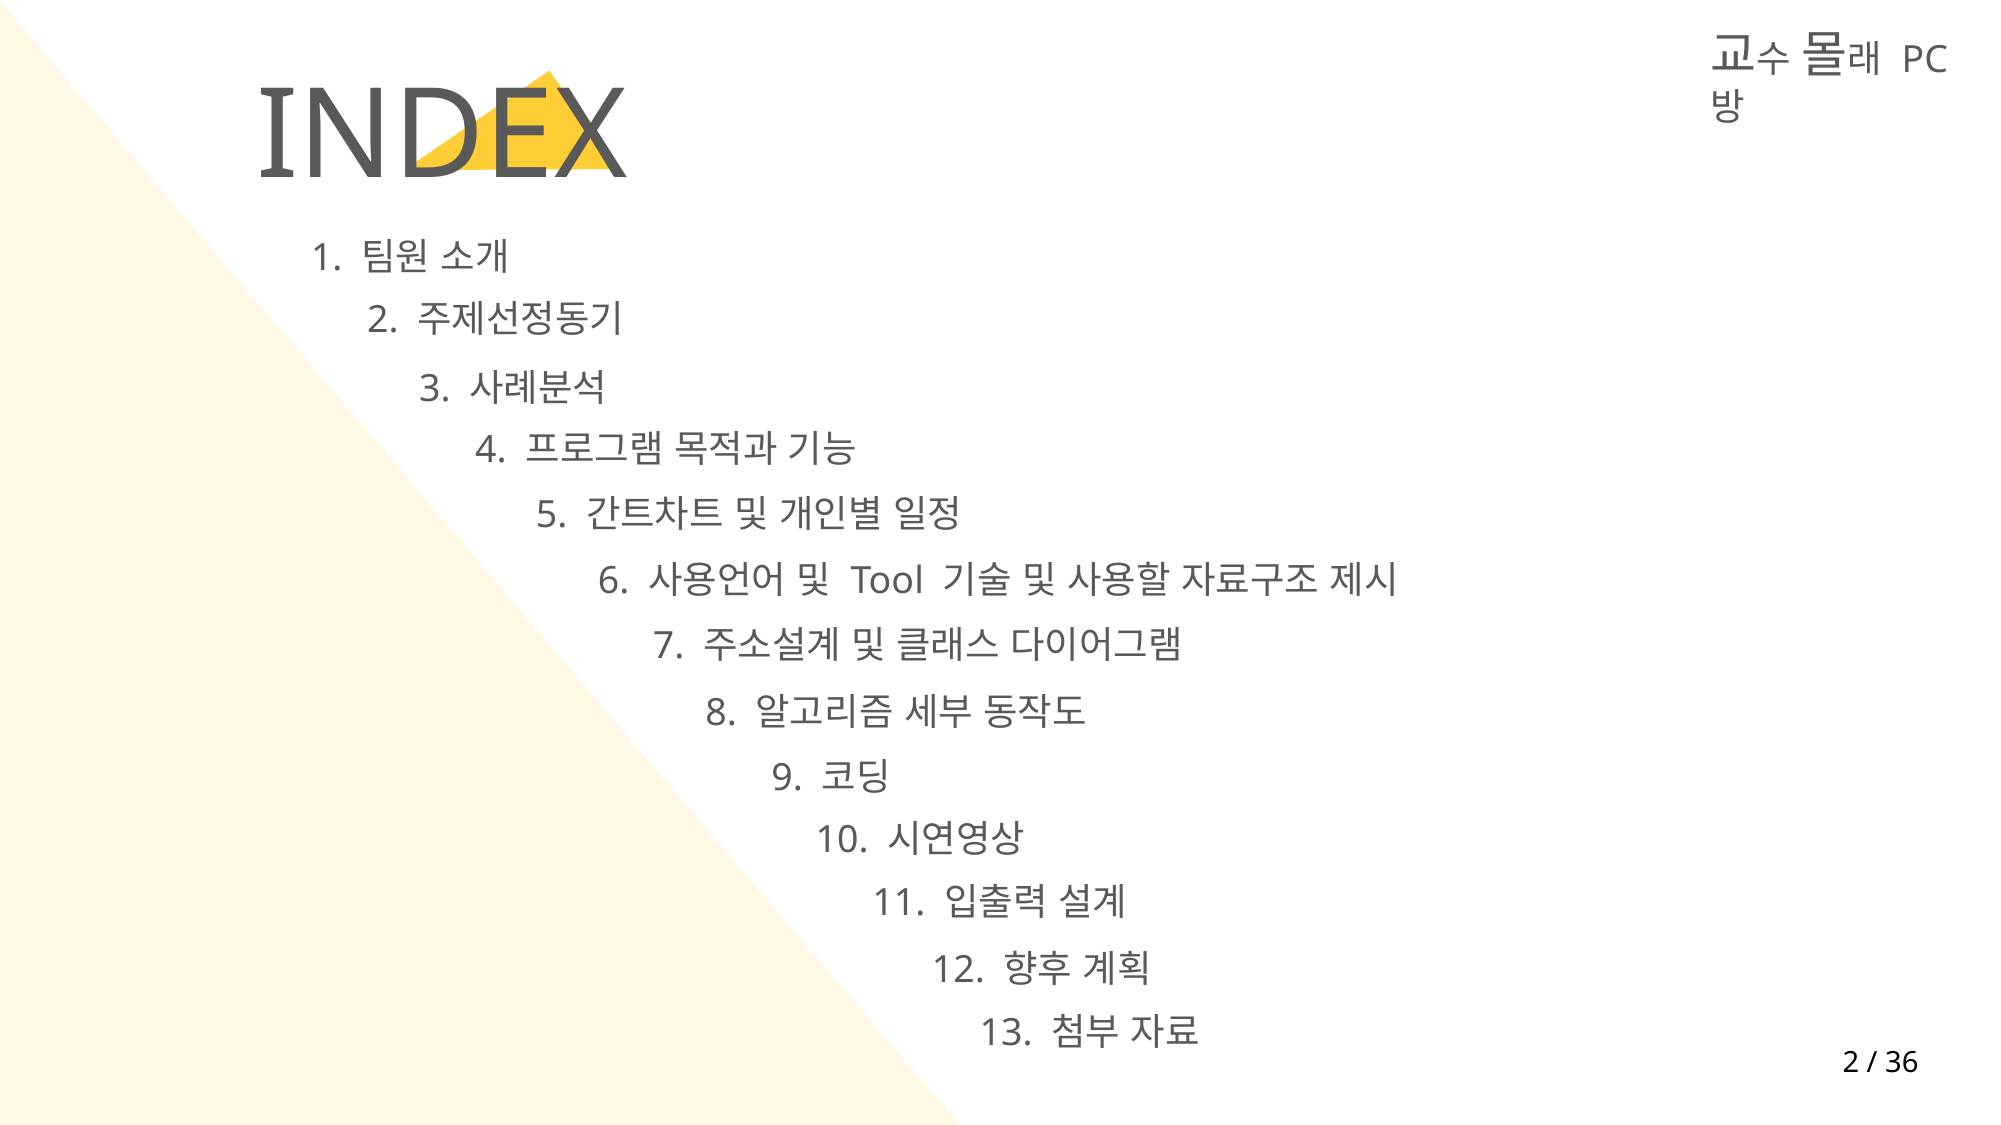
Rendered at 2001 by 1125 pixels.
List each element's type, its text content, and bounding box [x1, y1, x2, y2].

text_box 11. 입출력 설계 [857, 870, 1497, 930]
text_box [241, 45, 684, 230]
text_box 교수 몰래 PC방 [1695, 15, 2000, 136]
text_box 2 / 36 [1827, 1035, 1966, 1086]
text_box 12. 향후 계획 [917, 937, 1556, 997]
text_box 13. 첨부 자료 [964, 1000, 1604, 1061]
text_box [0, 0, 961, 1125]
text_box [296, 225, 1652, 869]
